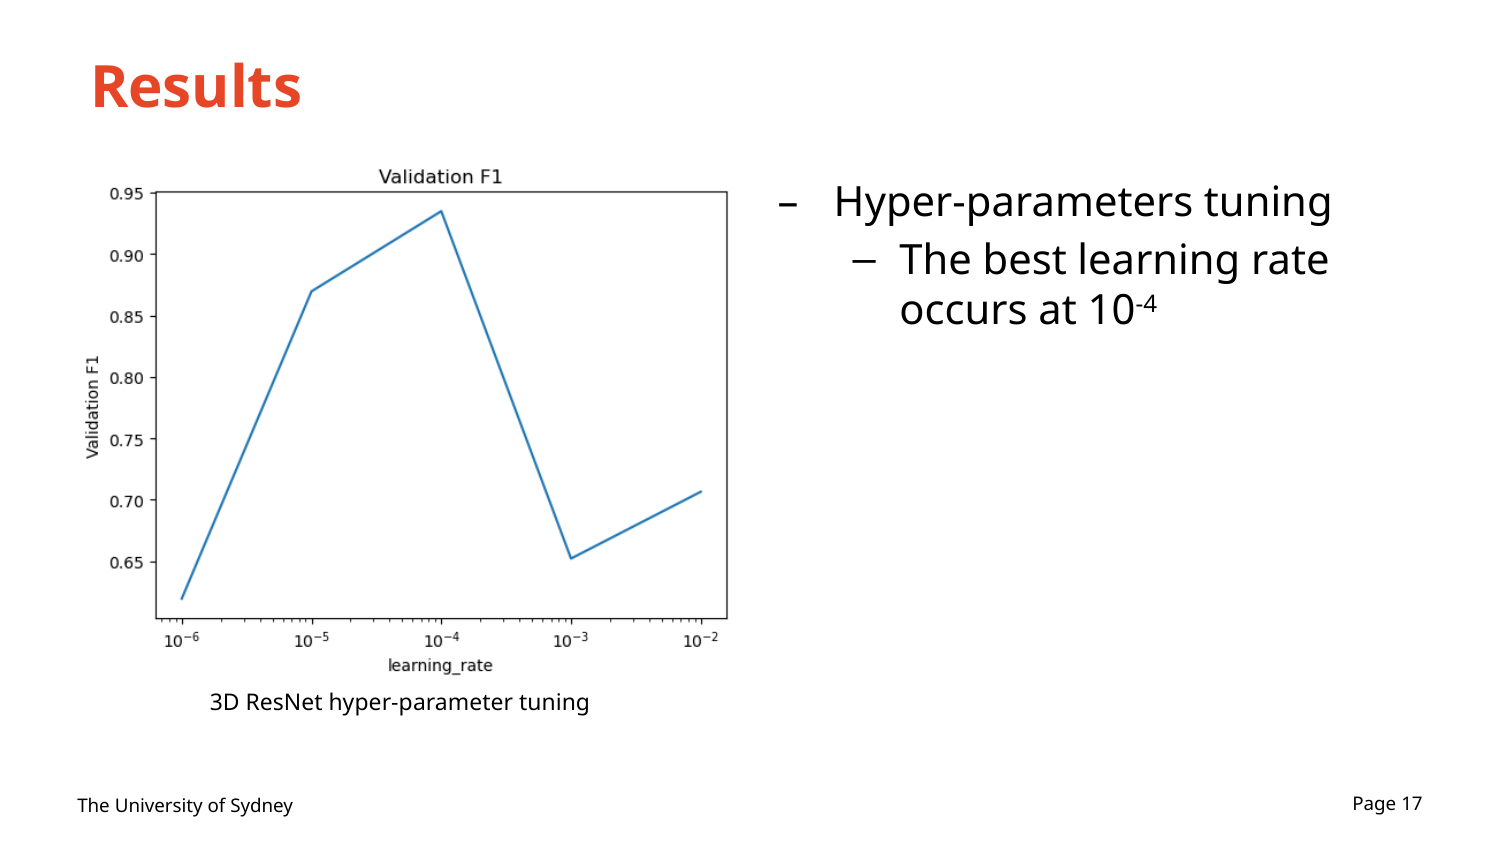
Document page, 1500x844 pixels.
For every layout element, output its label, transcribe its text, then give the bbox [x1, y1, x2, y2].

picture [74, 167, 738, 676]
title Results [75, 14, 1425, 155]
list Hyper-parameters tuning The best learning rate occurs at 10-4 [762, 167, 1425, 725]
list 3D ResNet hyper-parameter tuning [75, 683, 738, 742]
